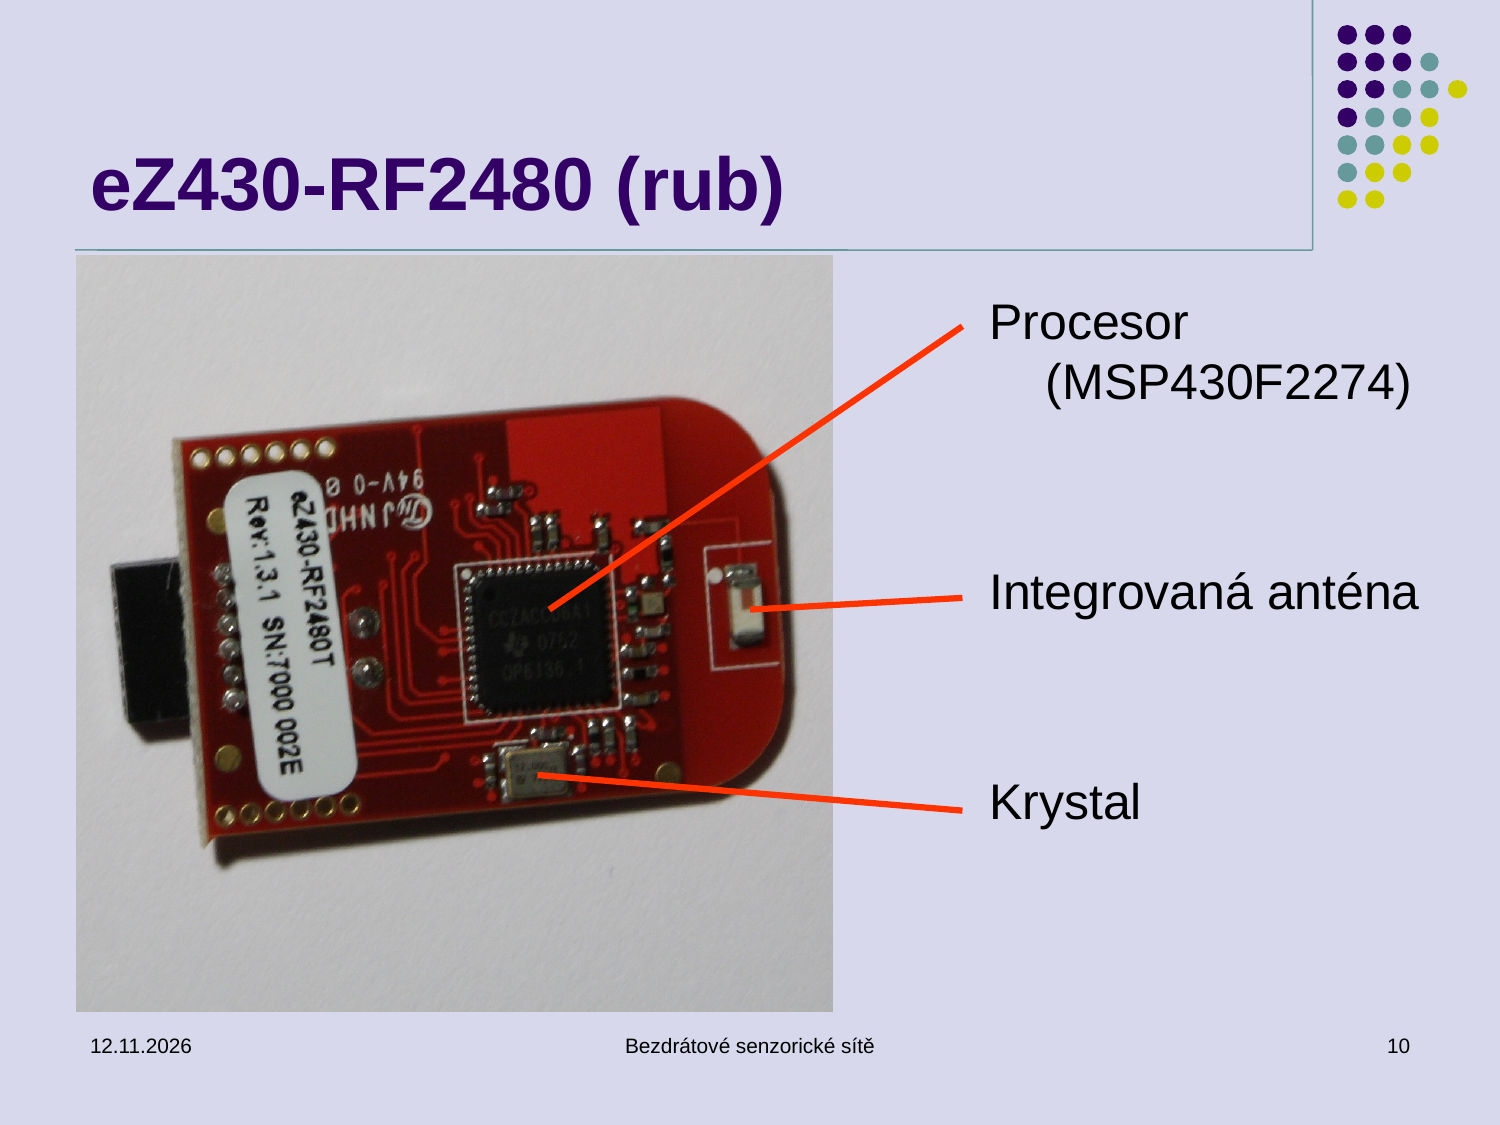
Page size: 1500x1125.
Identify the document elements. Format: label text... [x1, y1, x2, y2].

list Procesor (MSP430F2274) Integrovaná anténa Krystal [974, 282, 1459, 1006]
slide_number 26. 11. 2019 [75, 1025, 425, 1100]
title eZ430-RF2480 (rub) [75, 20, 1313, 233]
footer Bezdrátové senzorické sítě [512, 1025, 988, 1100]
picture [76, 255, 834, 1012]
slide_number 10 [1074, 1025, 1425, 1100]
